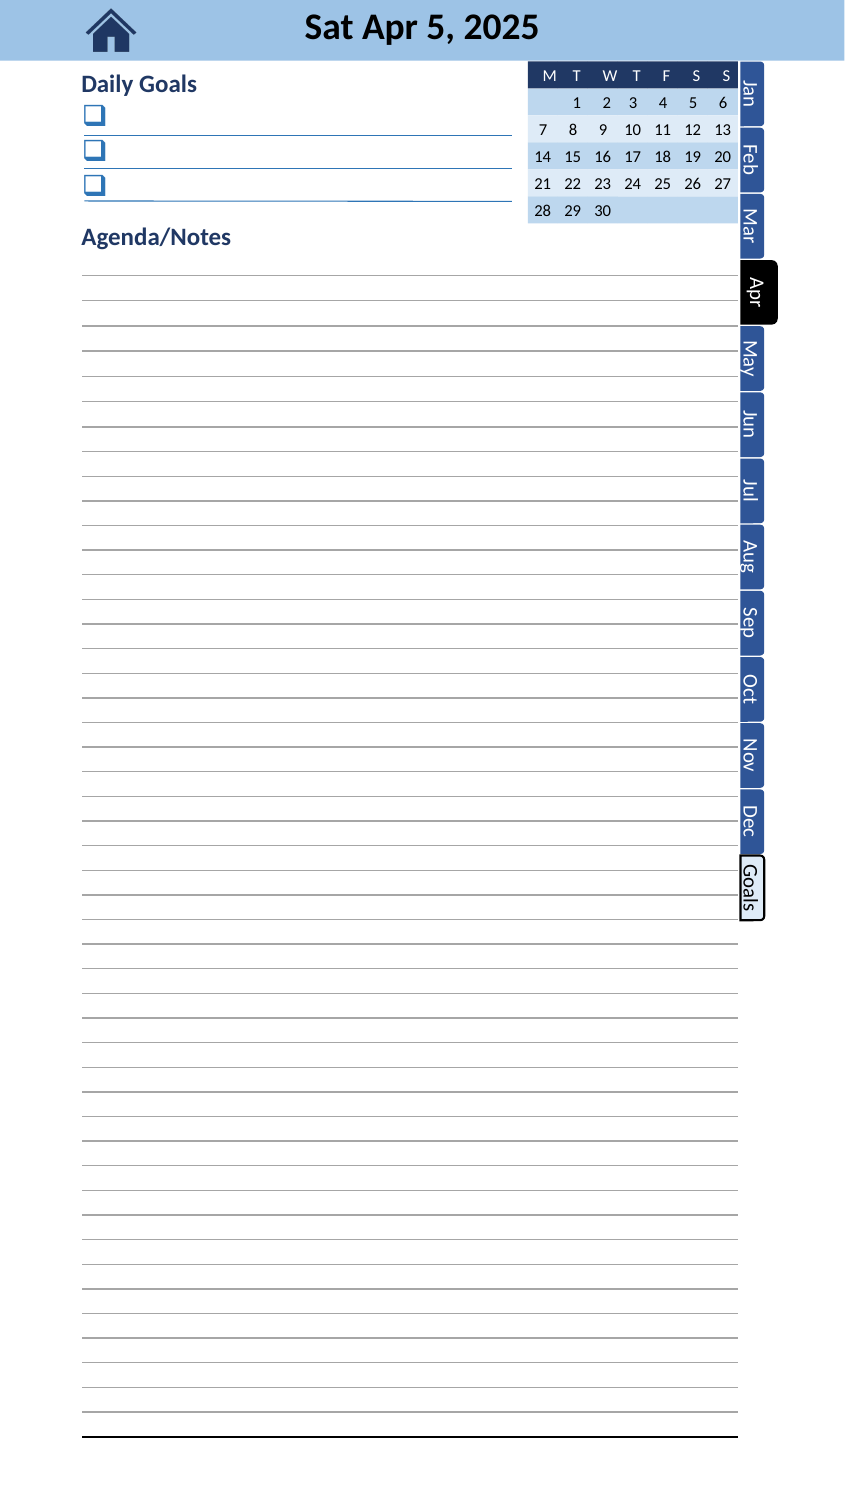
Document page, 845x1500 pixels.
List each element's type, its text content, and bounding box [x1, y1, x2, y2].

picture [82, 1, 140, 59]
list Sat Apr 5, 2025 [190, 0, 655, 61]
